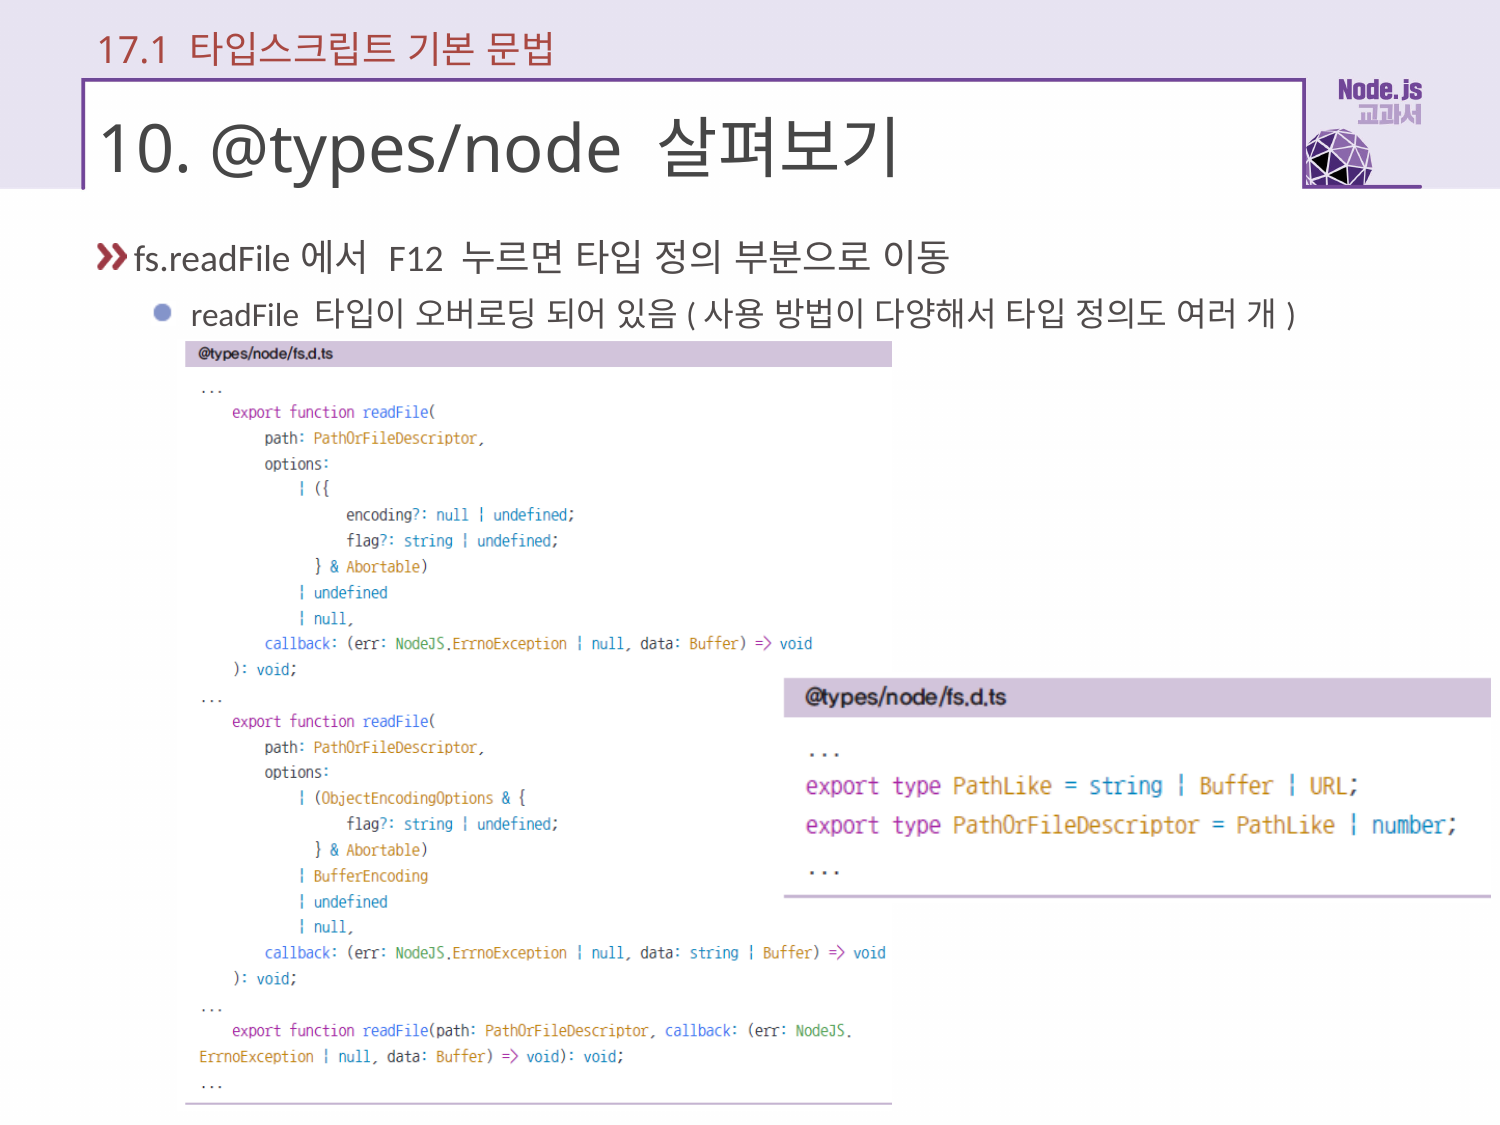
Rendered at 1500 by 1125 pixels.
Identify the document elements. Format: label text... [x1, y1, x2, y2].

picture [0, 0, 1500, 1125]
title 10. @types/node 살펴보기 [82, 61, 1413, 193]
list fs.readFile에서 F12 누르면 타입 정의 부분으로 이동 readFile 타입이 오버로딩 되어 있음(사용 방법이 다양해서 타입 정의도 여러 개) [81, 222, 1412, 1037]
text_box 17.1 타입스크립트 기본 문법 [81, 14, 807, 62]
